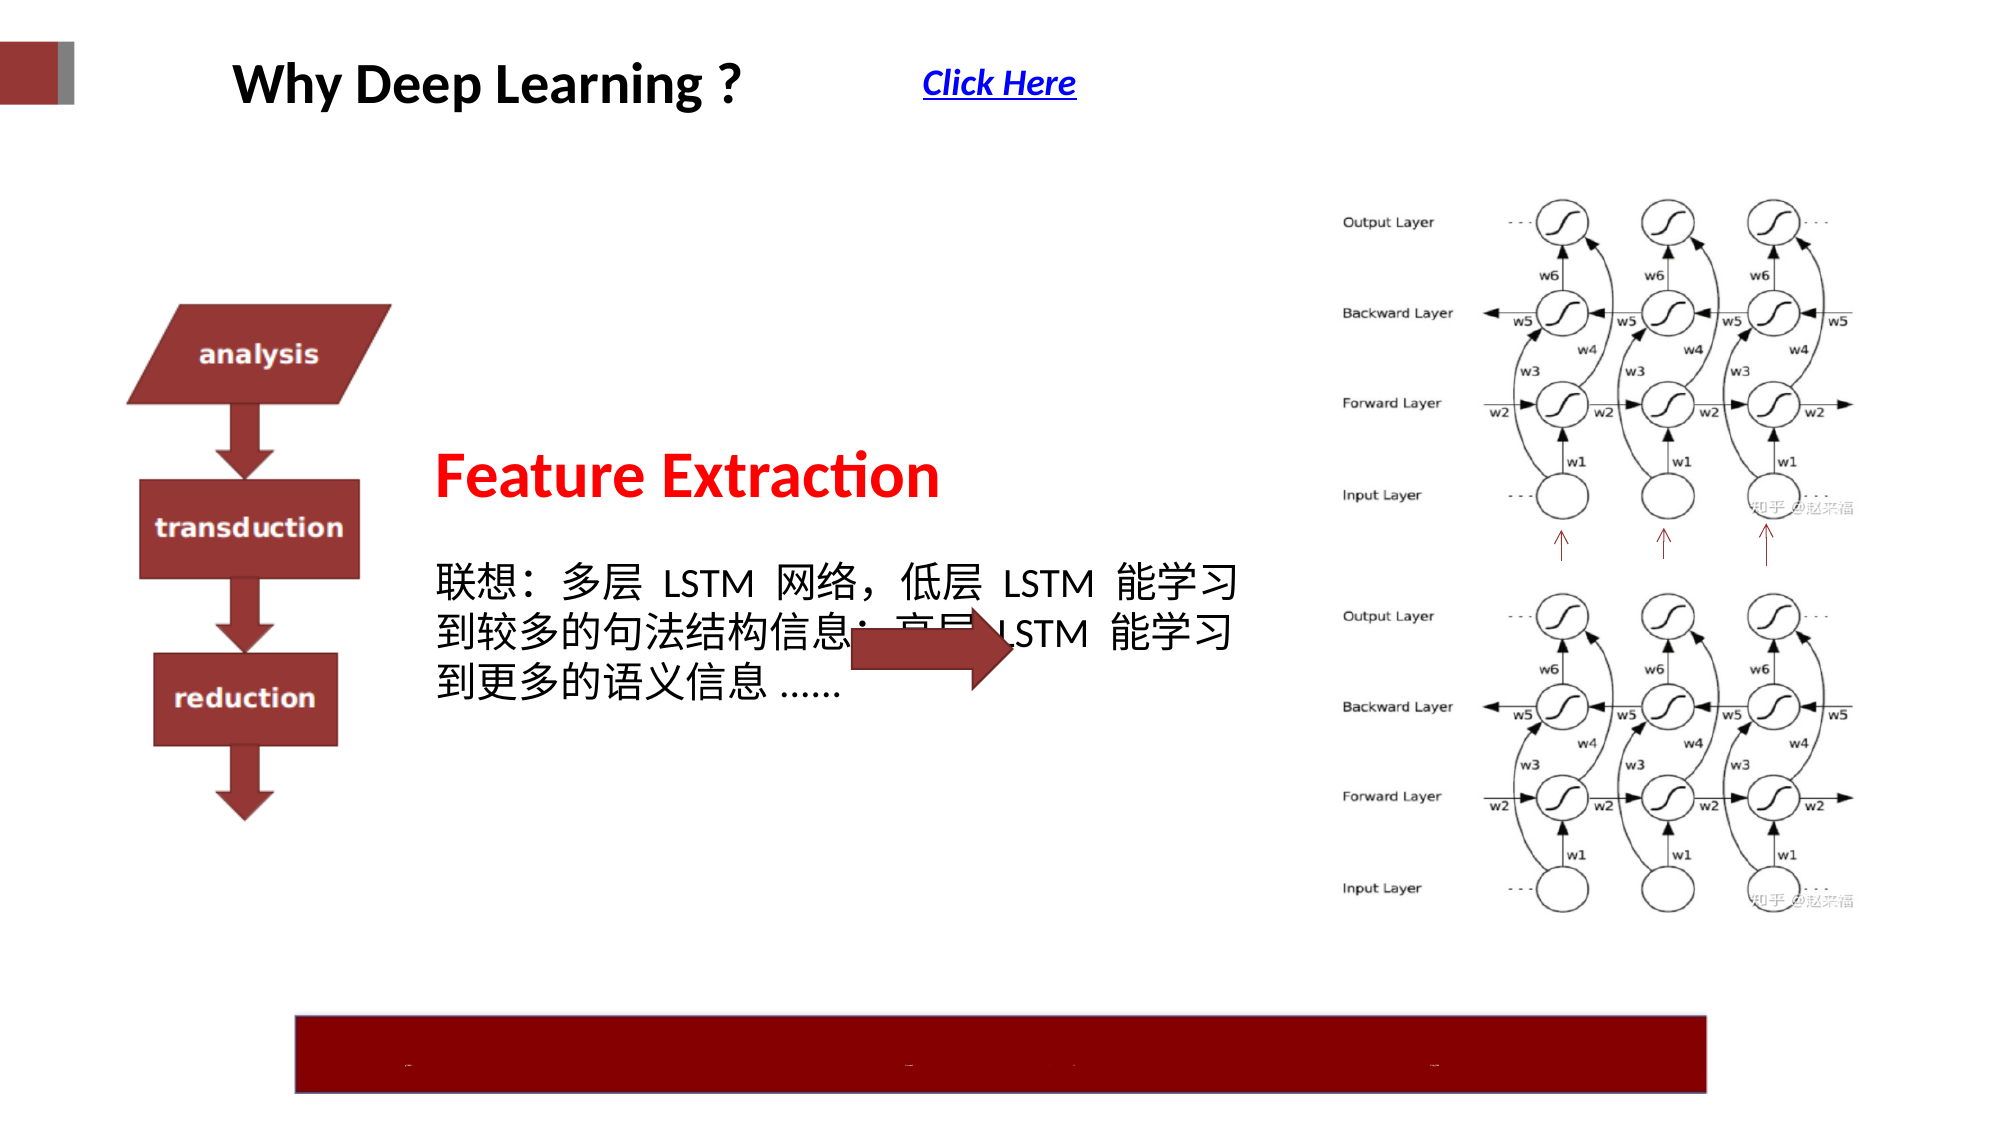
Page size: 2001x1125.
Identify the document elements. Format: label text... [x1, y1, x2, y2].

picture [292, 1007, 1708, 1094]
picture [1326, 588, 1866, 920]
text_box Feature Extraction 联想：多层 LSTM 网络，低层 LSTM 能学习 到较多的句法结构信息；高层 LSTM 能学习 到更多的语义信息...... [420, 423, 1256, 714]
text_box Click Here [908, 50, 1092, 111]
text_box [850, 606, 1014, 692]
picture [91, 259, 415, 828]
text_box Why Deep Learning ? [217, 38, 759, 123]
text_box [57, 40, 75, 106]
text_box [0, 40, 57, 106]
picture [1326, 194, 1866, 527]
